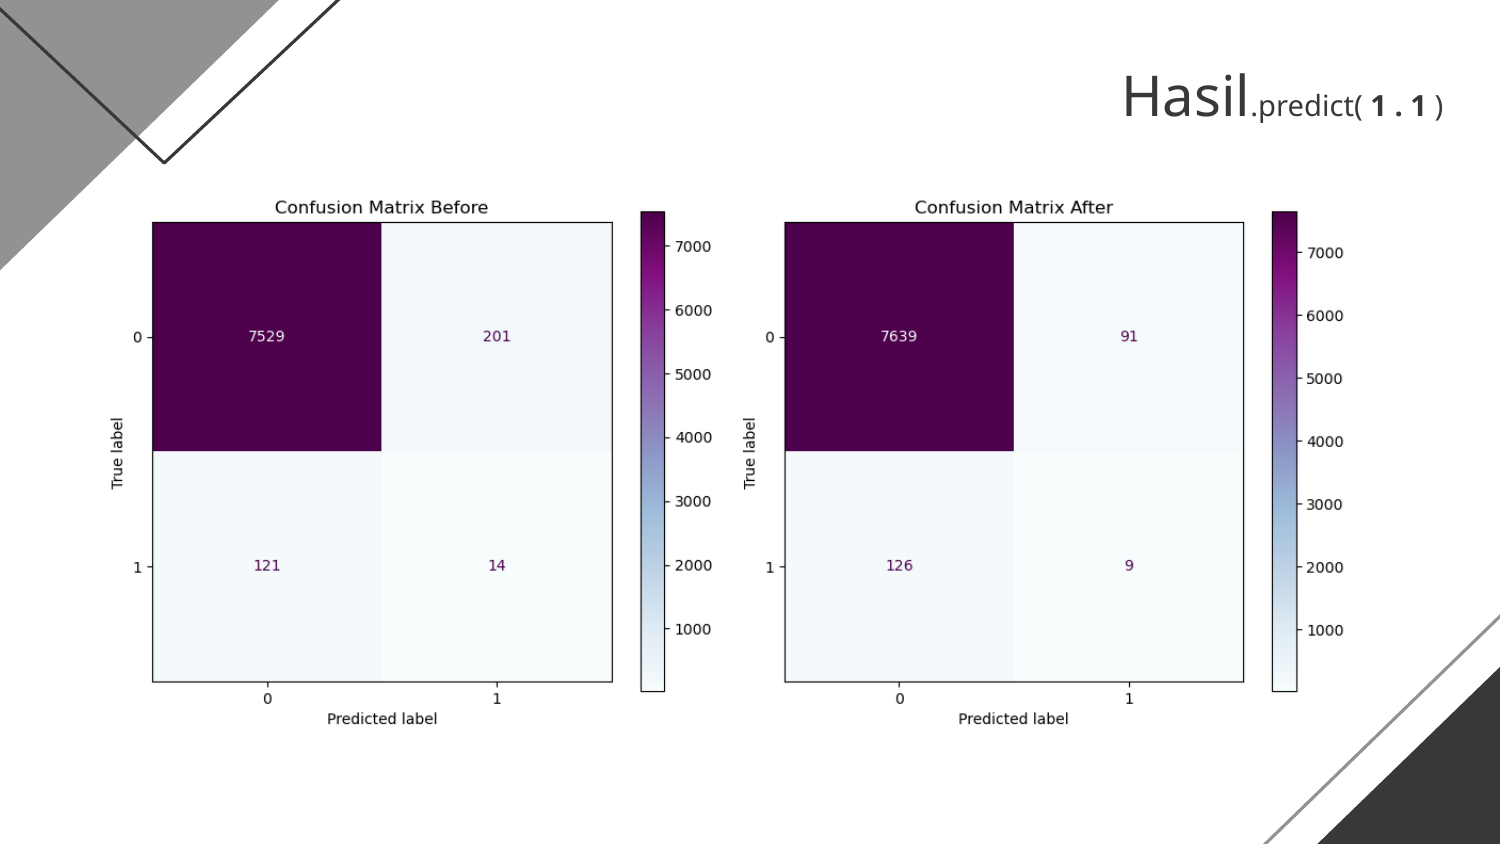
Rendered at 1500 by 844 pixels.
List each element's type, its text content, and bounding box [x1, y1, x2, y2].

title Hasil.predict( 1 . 1 ) [606, 45, 1459, 132]
picture [101, 189, 1354, 738]
